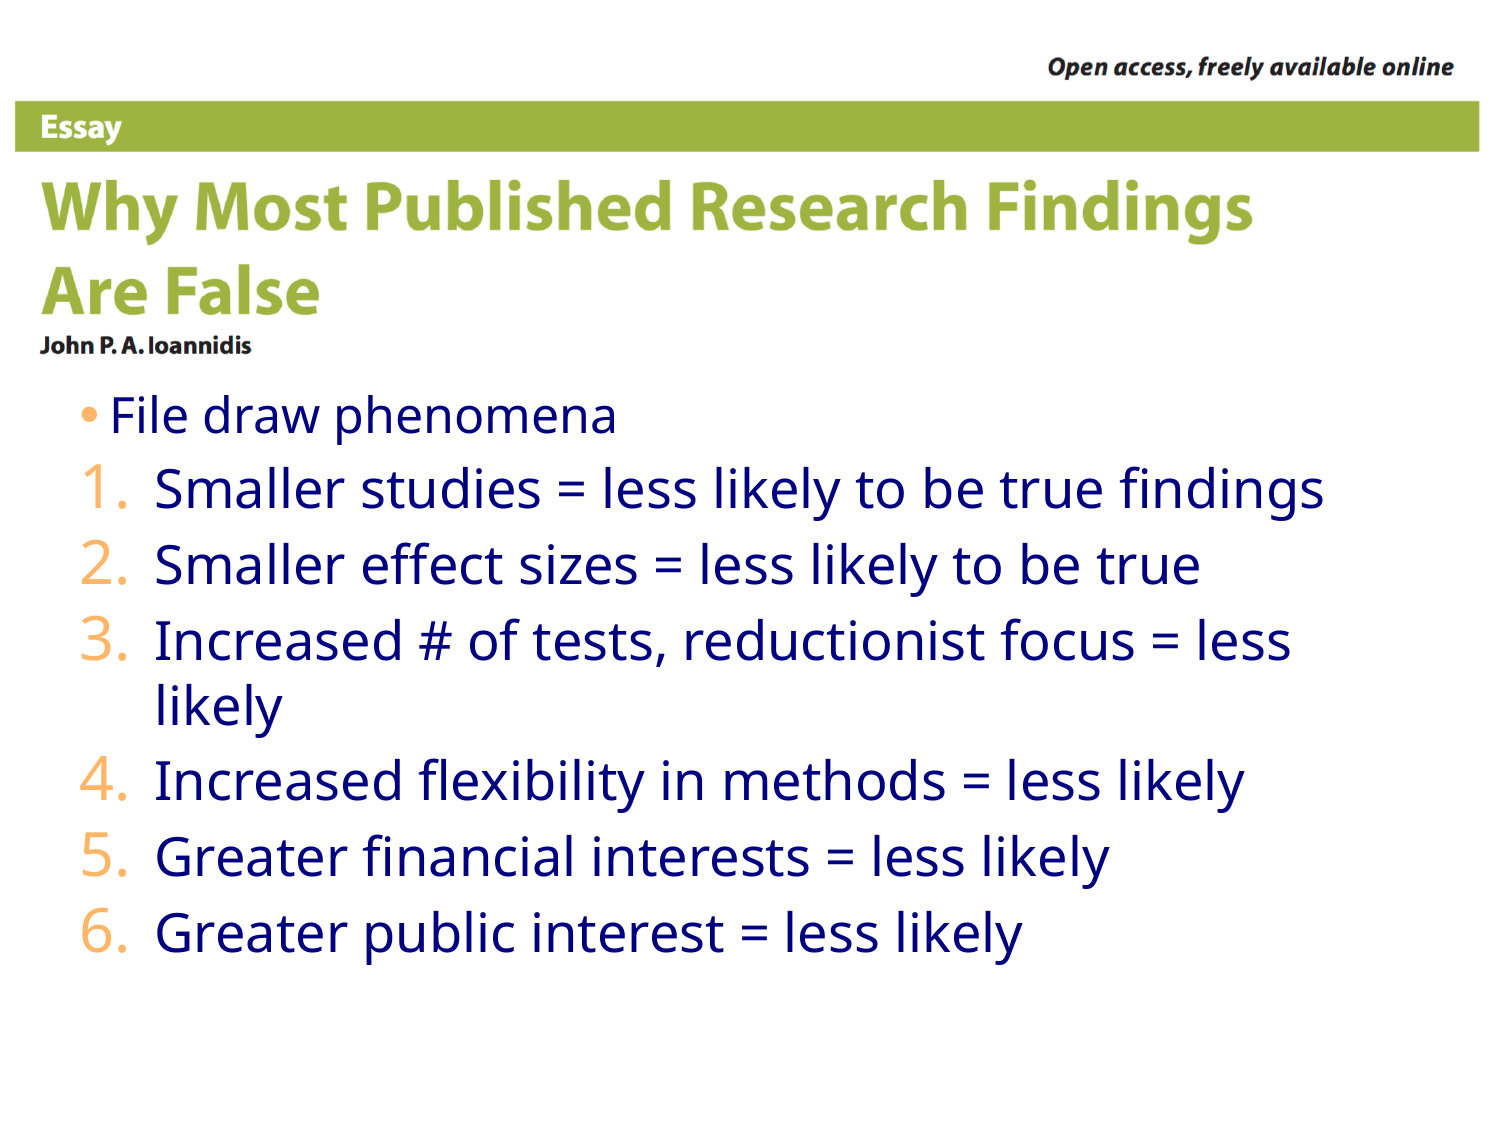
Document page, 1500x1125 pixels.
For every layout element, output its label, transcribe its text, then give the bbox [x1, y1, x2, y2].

list File draw phenomena Smaller studies = less likely to be true findings Smaller effect sizes = less likely to be true Increased # of tests, reductionist focus = less likely Increased flexibility in methods = less likely Greater financial interests = less likely Greater public interest = less likely [57, 388, 1350, 1011]
picture [0, 0, 1500, 377]
